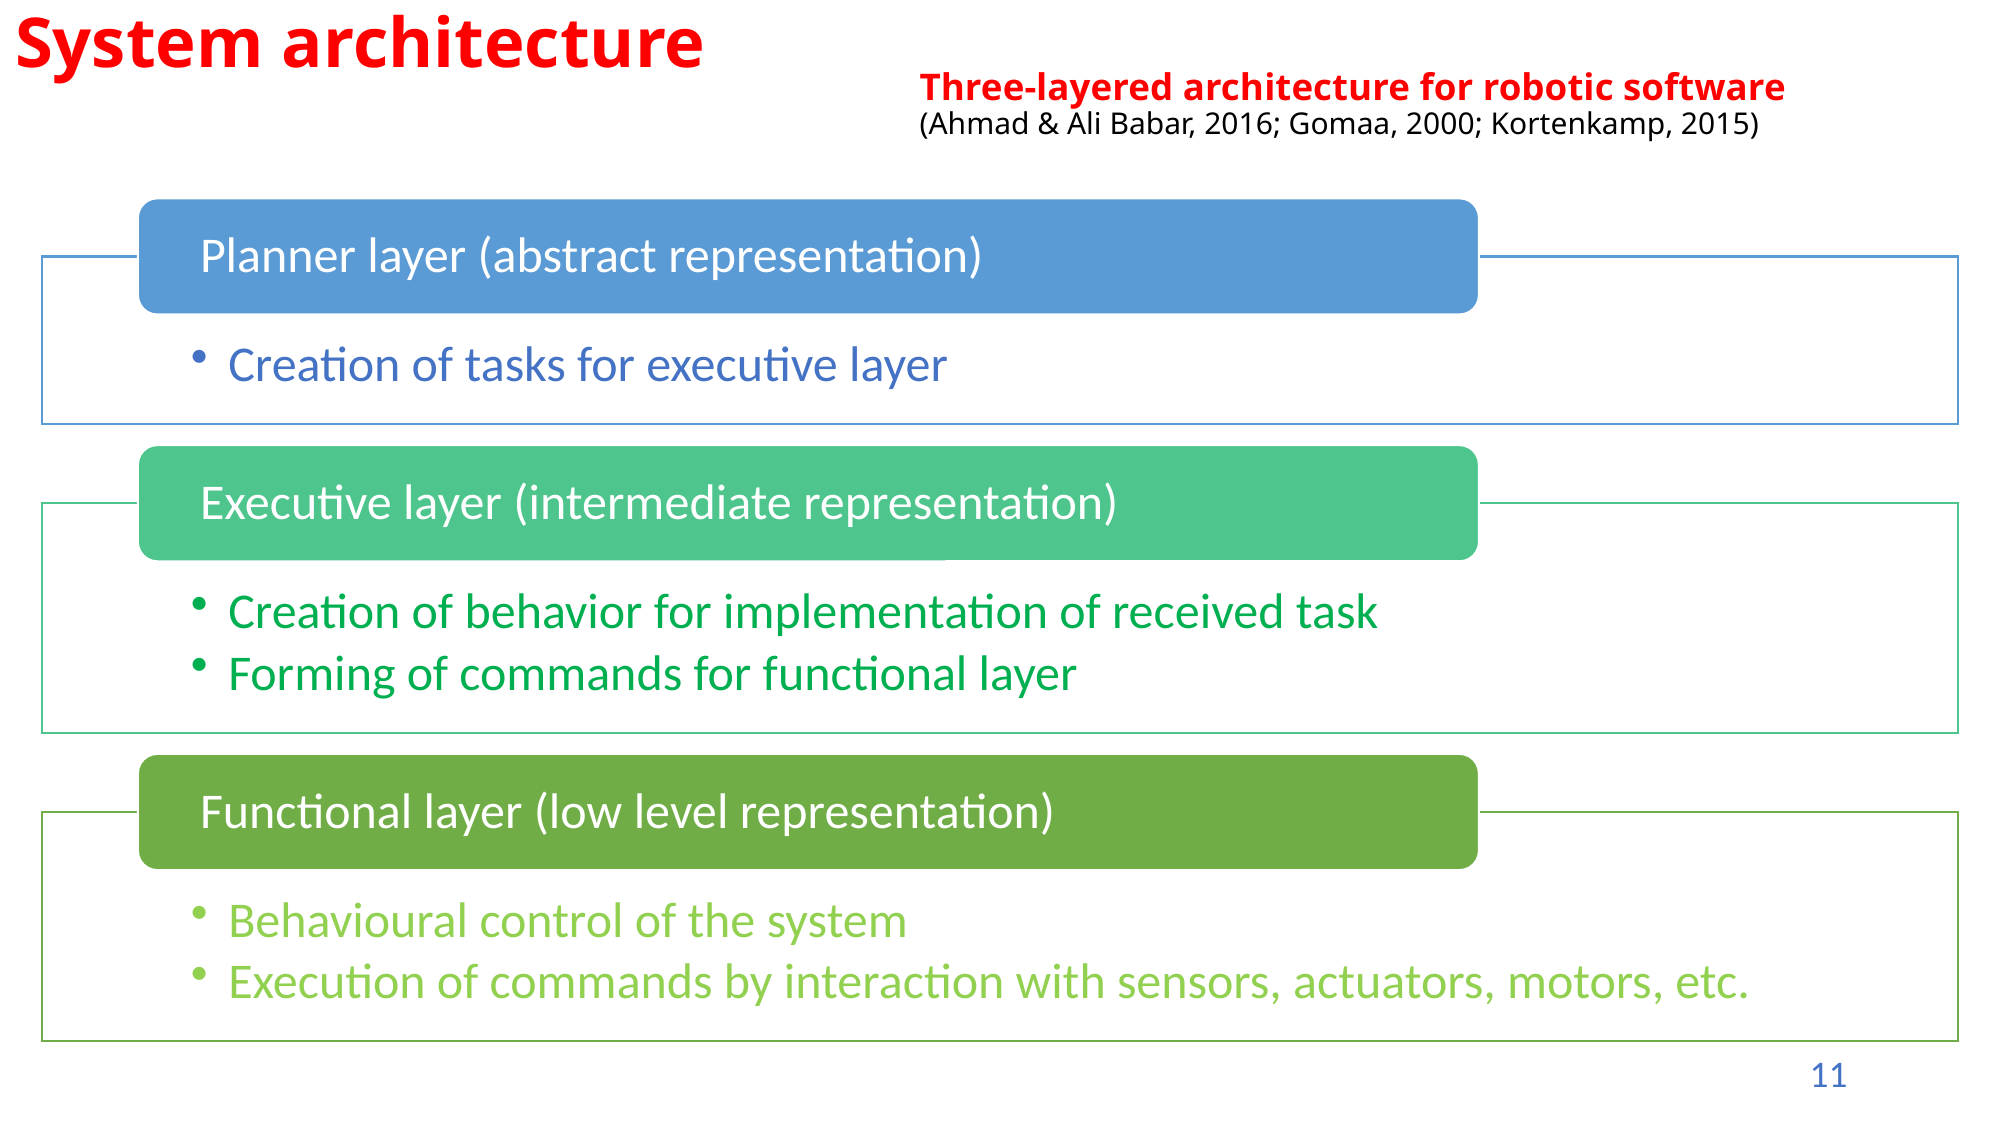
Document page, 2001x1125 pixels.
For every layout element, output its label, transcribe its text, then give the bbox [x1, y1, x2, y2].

title System architecture [0, 0, 1725, 91]
text_box Three-layered architecture for robotic software (Ahmad & Ali Babar, 2016; Gomaa, 2000; Kortenkamp, 2015) [904, 59, 1863, 150]
slide_number 11 [1412, 1066, 1863, 1103]
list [42, 174, 1958, 1066]
